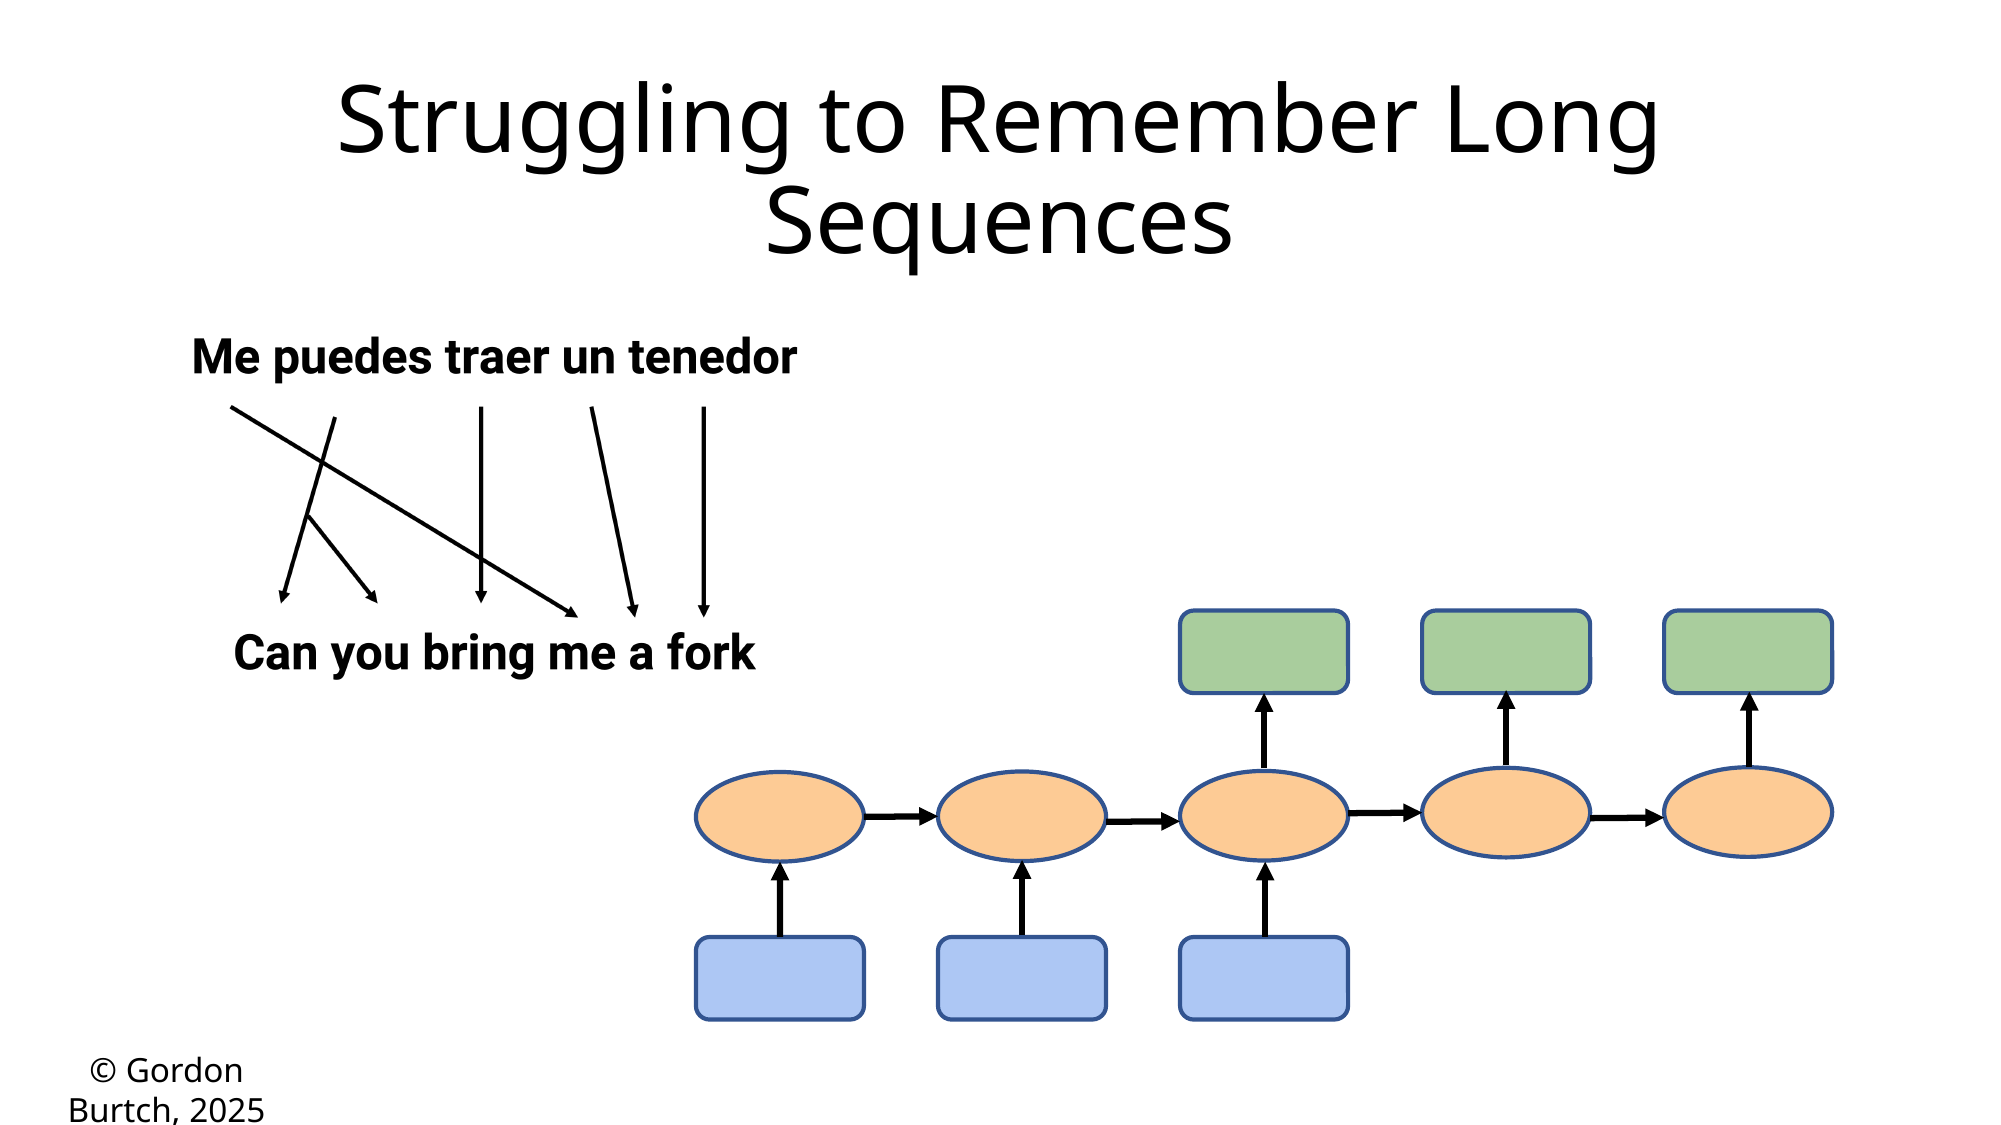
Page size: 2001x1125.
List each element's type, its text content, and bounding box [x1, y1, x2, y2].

title Struggling to Remember Long Sequences [308, 64, 1692, 282]
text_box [695, 610, 1833, 1020]
picture [100, 311, 887, 712]
